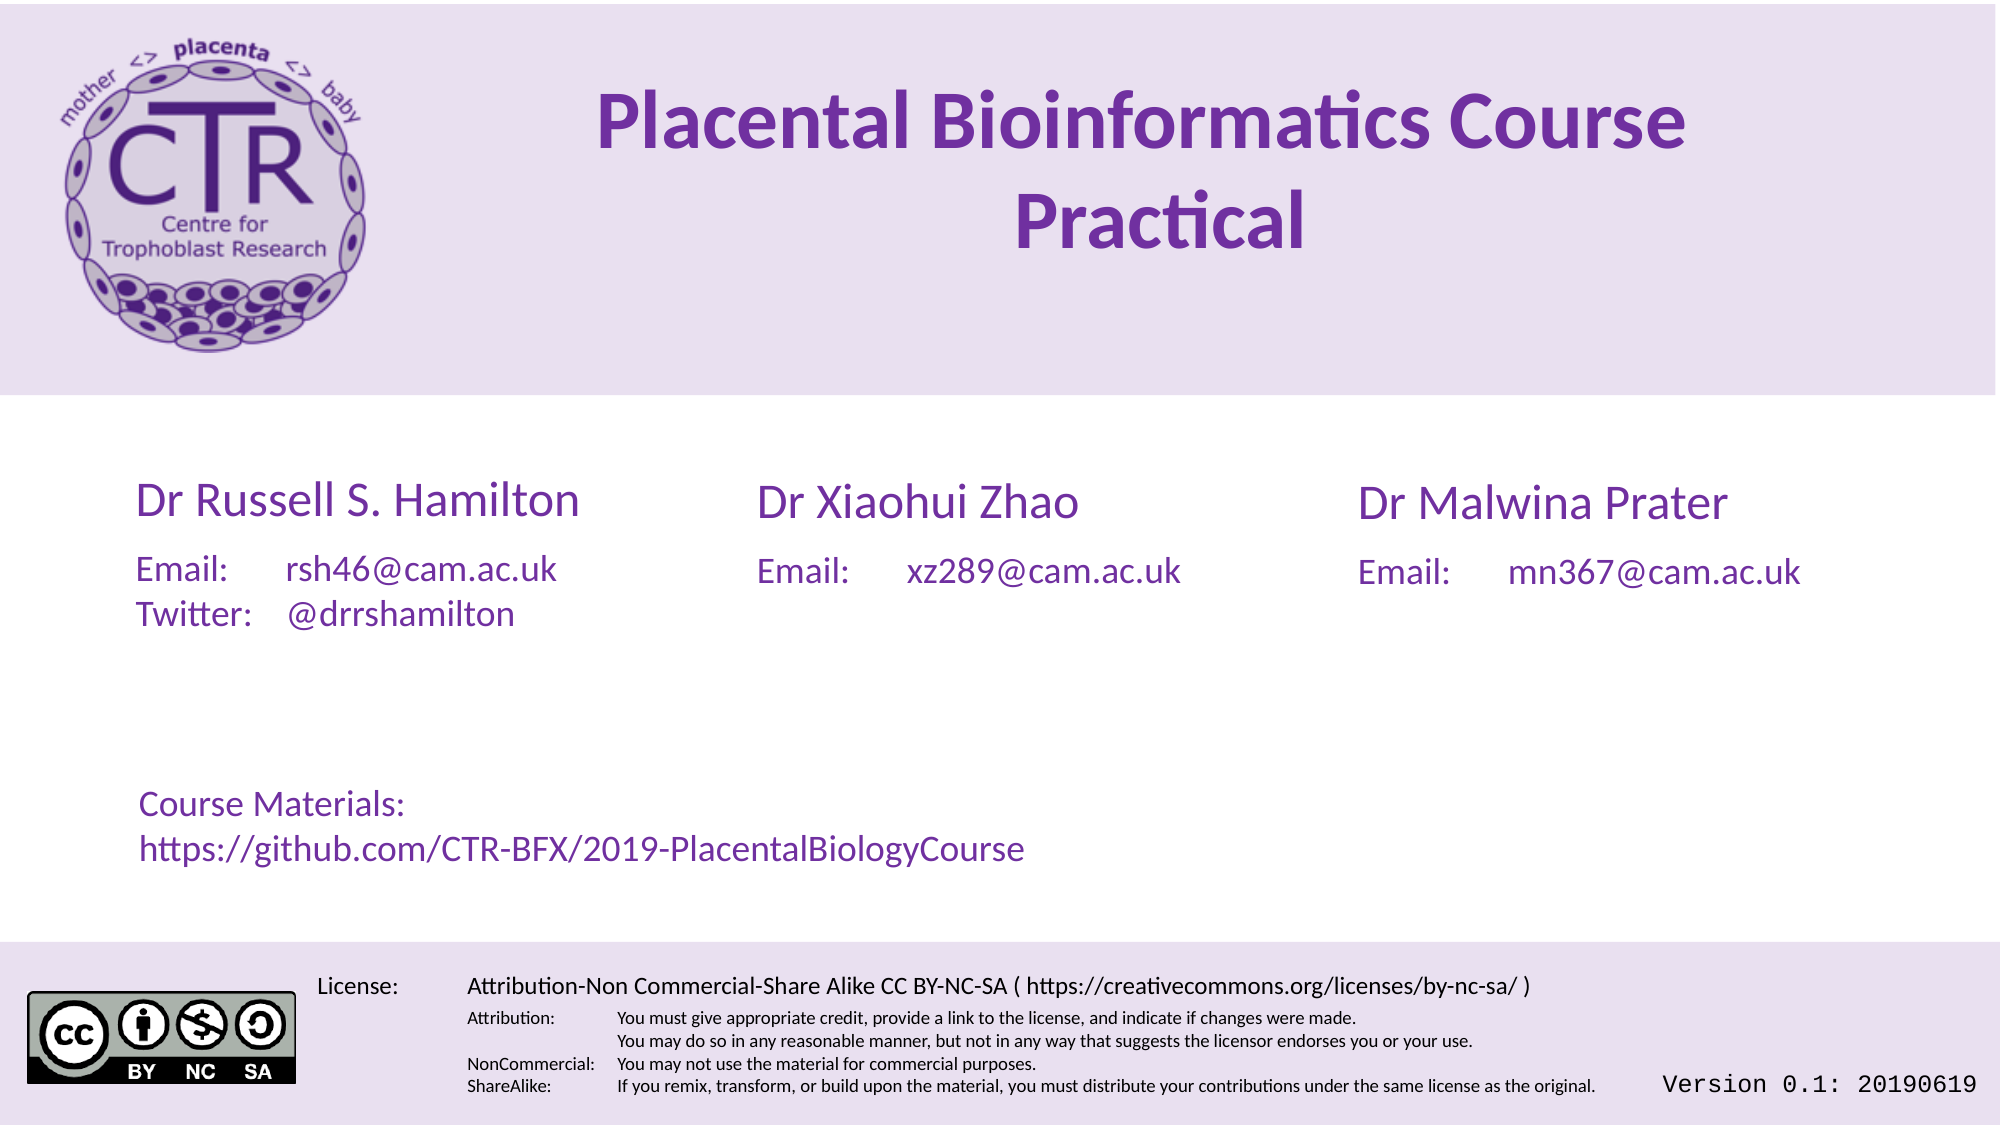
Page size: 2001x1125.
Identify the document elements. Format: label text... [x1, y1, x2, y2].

text_box Placental Bioinformatics Course Practical [445, 57, 1877, 373]
text_box Dr Malwina Prater Email: mn367@cam.ac.uk [1343, 462, 1817, 600]
text_box License: Attribution-Non Commercial-Share Alike CC BY-NC-SA ( https://creativecommons.org/licenses/by-nc-sa/ ) Attribution: You must give appropriate credit, provide a link to the license, and indicate if changes were made. You may do so in any reasonable manner, but not in any way that suggests the licensor endorses you or your use. NonCommercial: You may not use the material for commercial purposes. ShareAlike: If you remix, transform, or build upon the material, you must distribute your contributions under the same license as the original. [302, 961, 1809, 1104]
text_box [0, 941, 2000, 1125]
text_box Version 0.1: 20190619 [1647, 1060, 1993, 1105]
text_box Dr Russell S. Hamilton Email: rsh46@cam.ac.uk Twitter: @drrshamilton [120, 458, 596, 642]
text_box Dr Xiaohui Zhao Email: xz289@cam.ac.uk [742, 461, 1197, 599]
picture [47, 35, 376, 353]
text_box [0, 3, 1997, 396]
text_box Course Materials: https://github.com/CTR-BFX/2019-PlacentalBiologyCourse [124, 771, 1041, 877]
picture [27, 991, 296, 1085]
